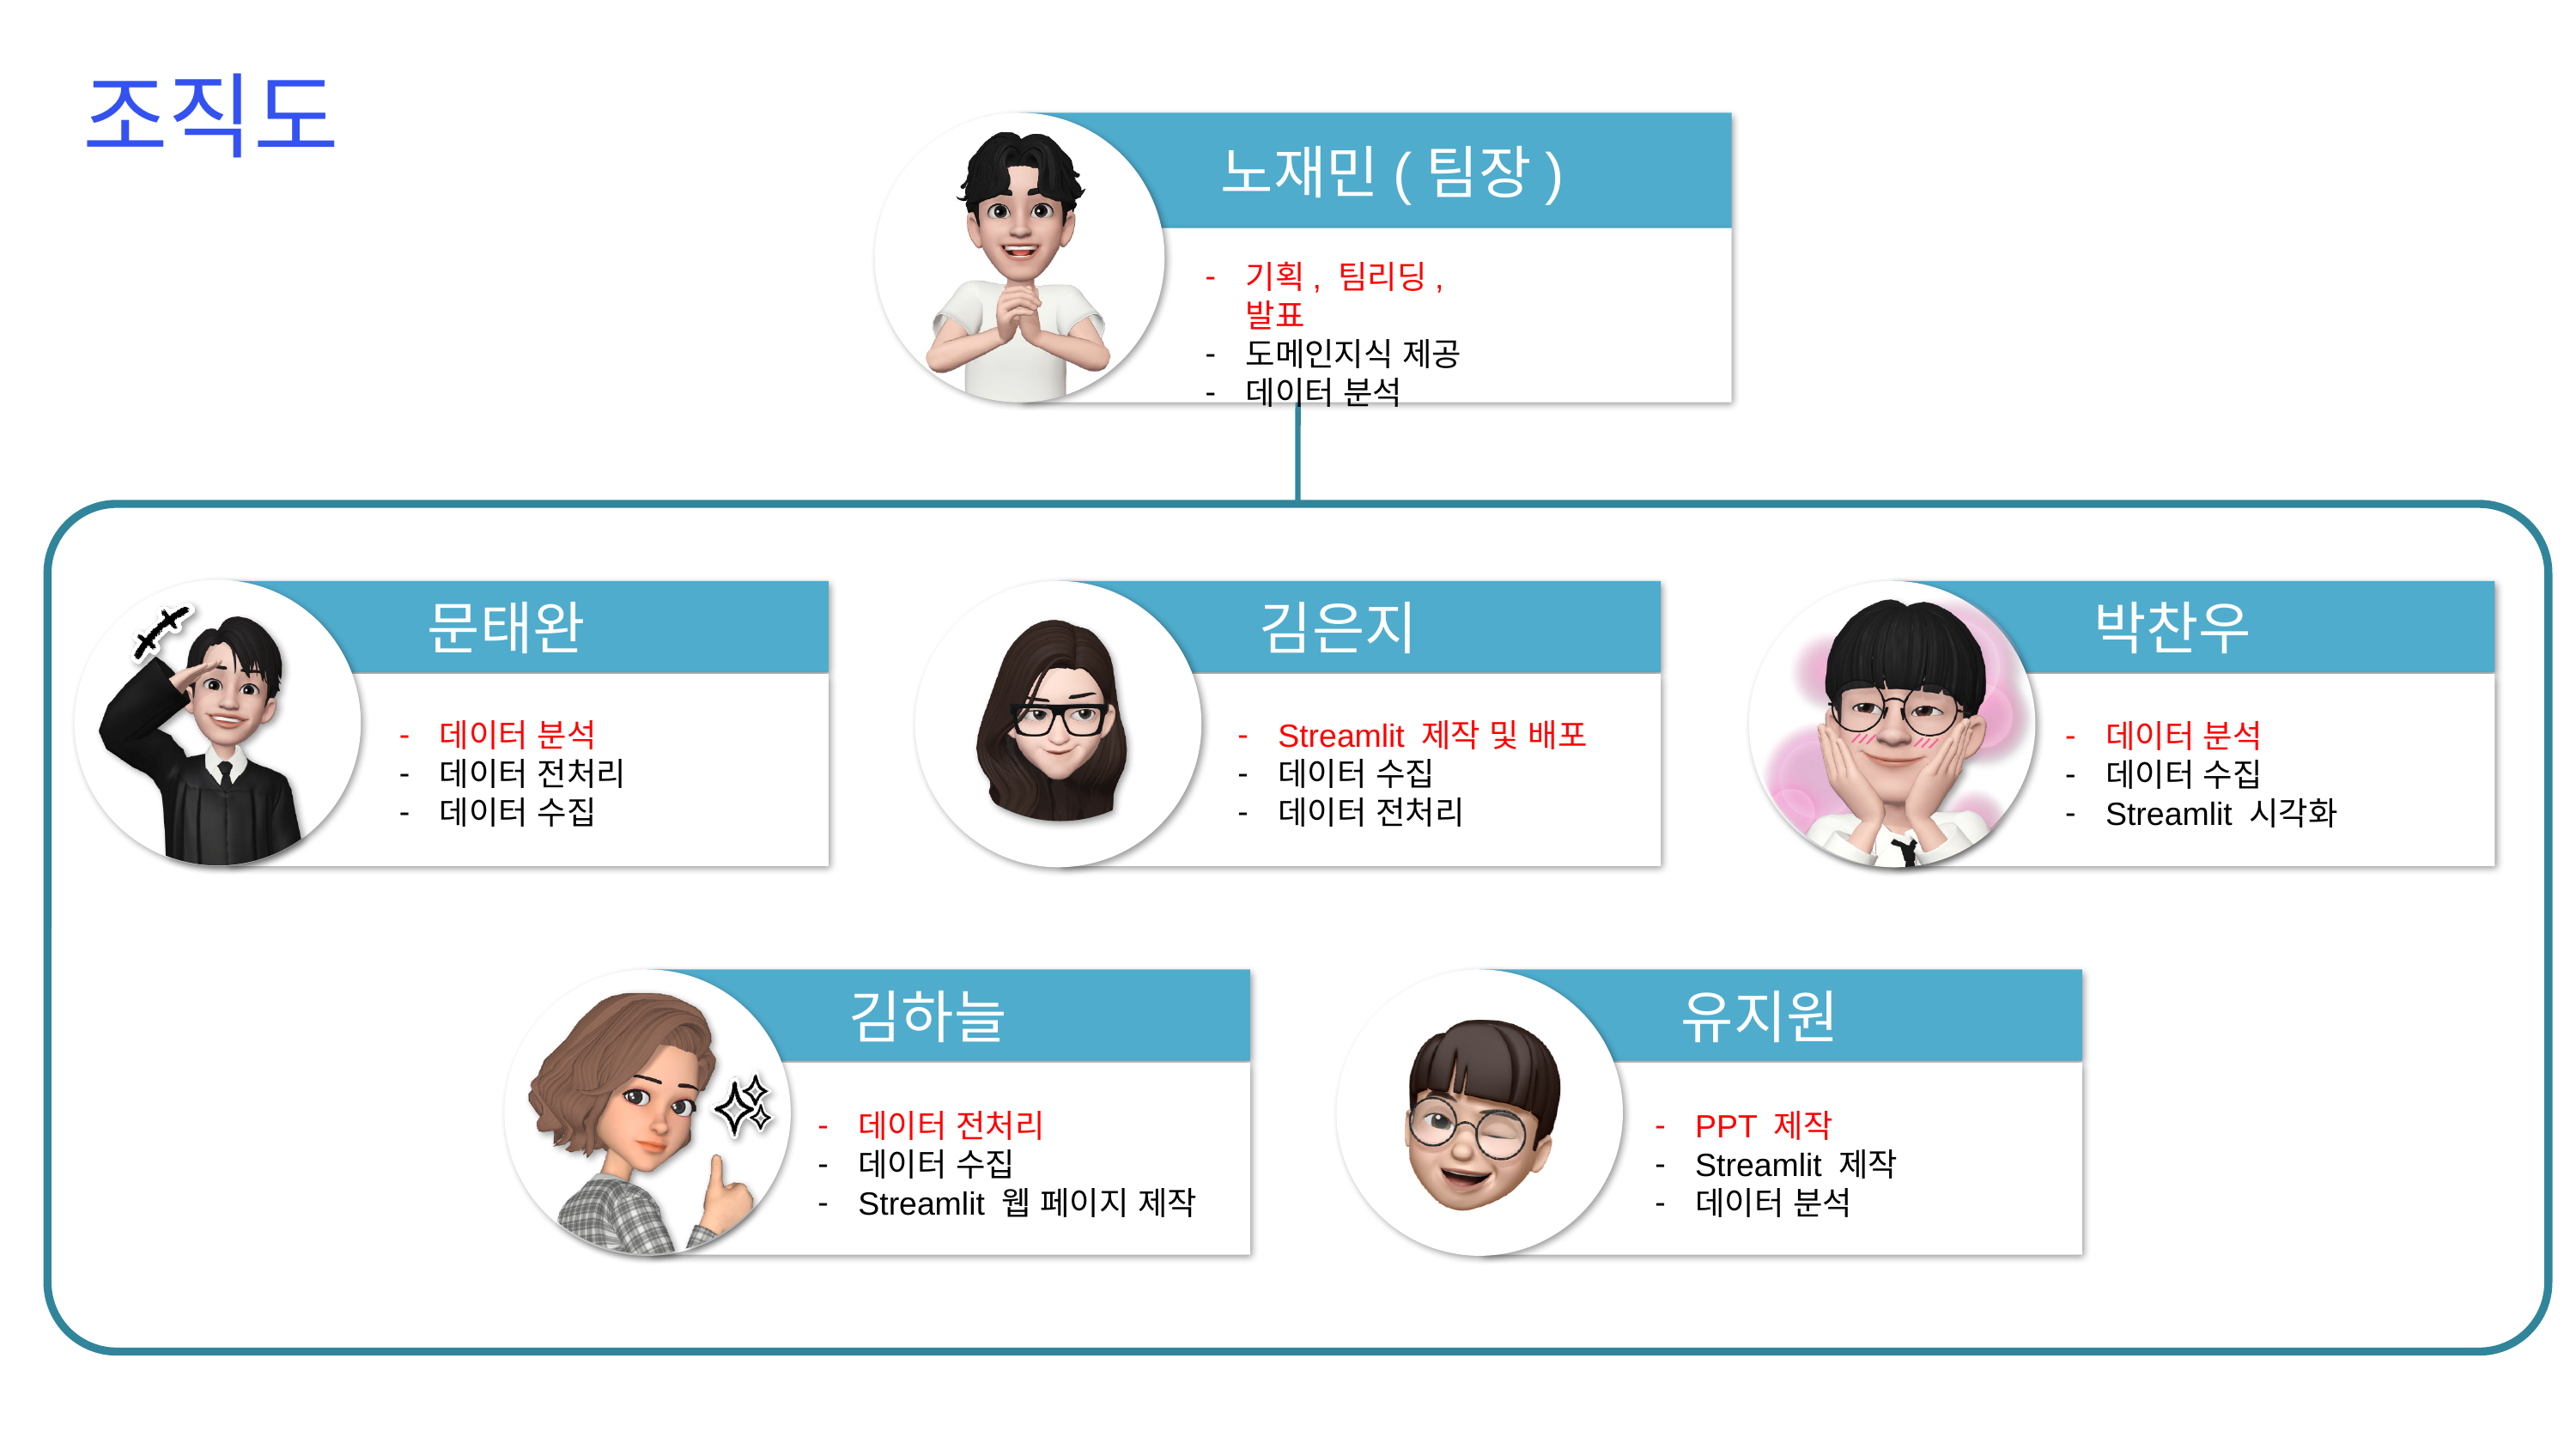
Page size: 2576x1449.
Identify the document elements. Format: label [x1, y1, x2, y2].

text_box [47, 45, 2549, 1352]
